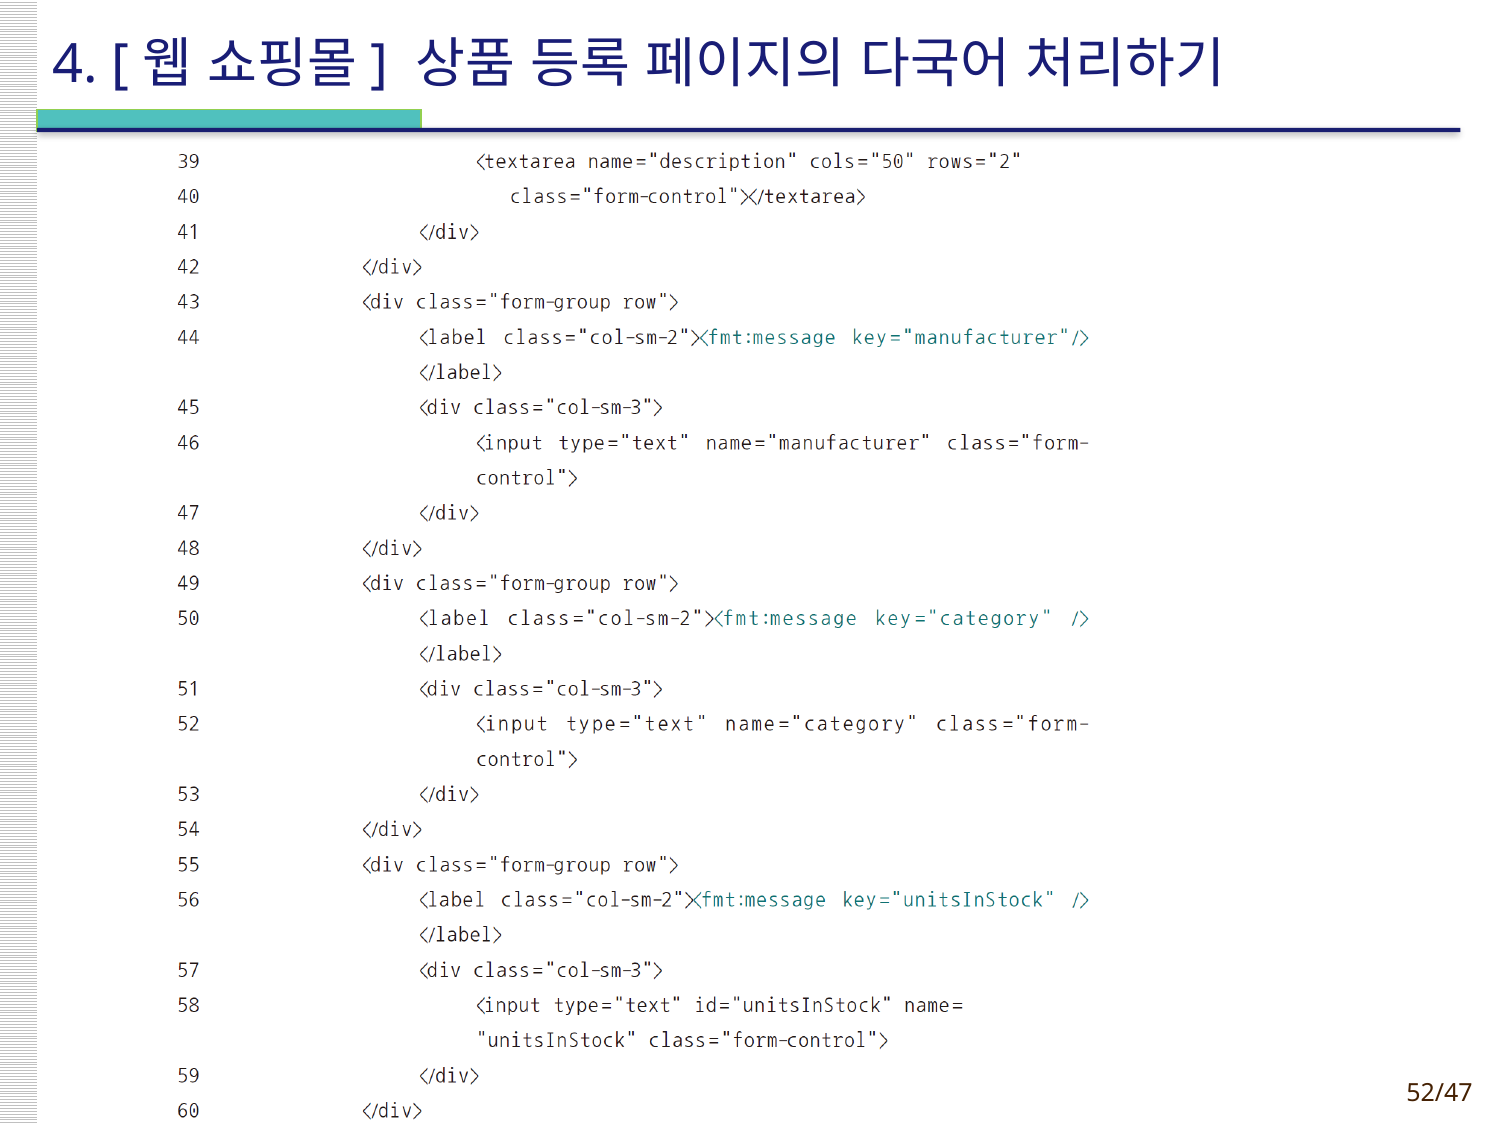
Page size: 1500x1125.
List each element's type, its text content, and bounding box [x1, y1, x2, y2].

picture [170, 142, 1164, 1125]
title 4. [웹 쇼핑몰] 상품 등록 페이지의 다국어 처리하기 [37, 13, 1353, 109]
